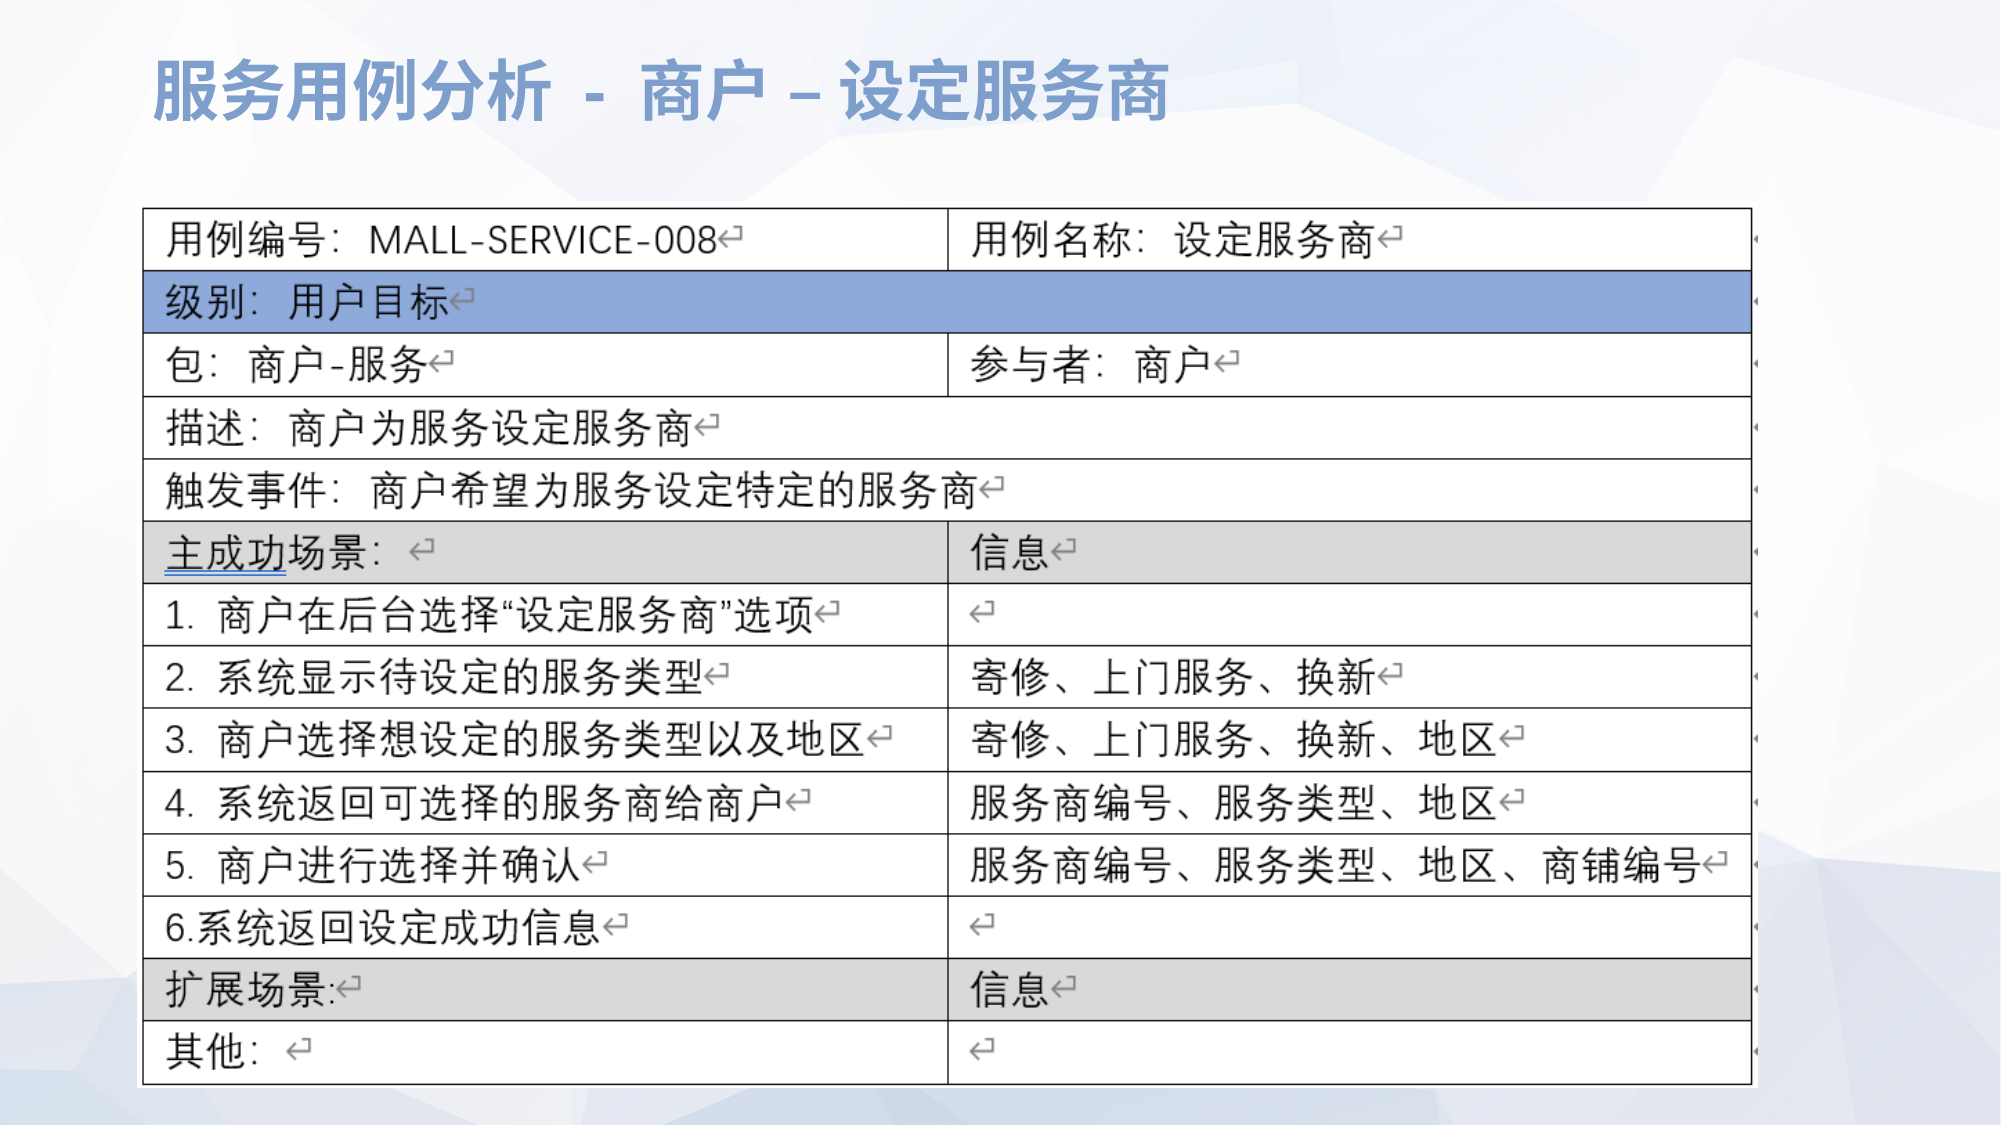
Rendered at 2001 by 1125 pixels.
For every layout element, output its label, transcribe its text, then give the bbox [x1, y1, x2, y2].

title 服务用例分析 - 商户 – 设定服务商 [137, 49, 1863, 138]
picture [137, 201, 1758, 1088]
